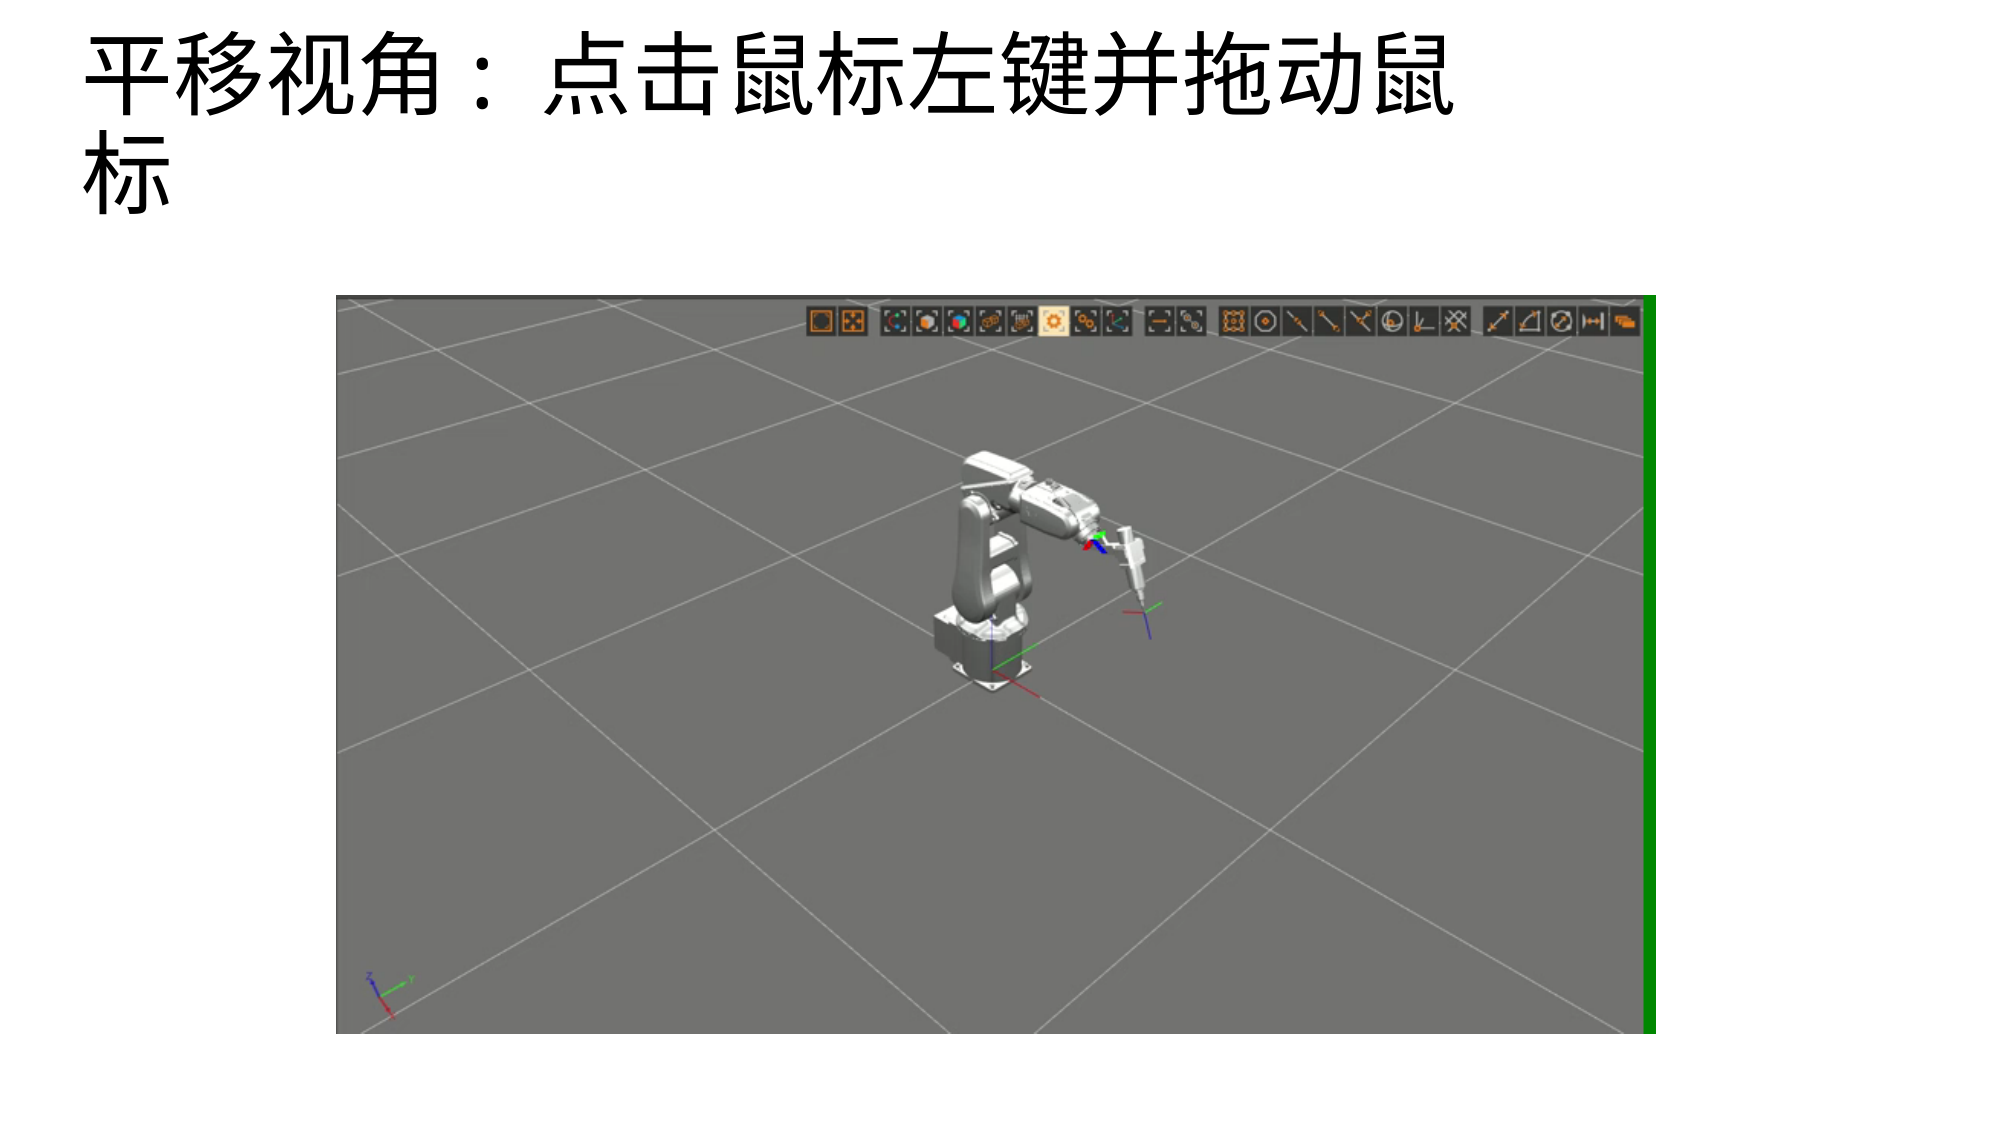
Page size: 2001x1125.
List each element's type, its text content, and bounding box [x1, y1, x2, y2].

title 平移视角: 点击鼠标左键并拖动鼠标 [66, 19, 1560, 237]
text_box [336, 294, 1657, 1035]
